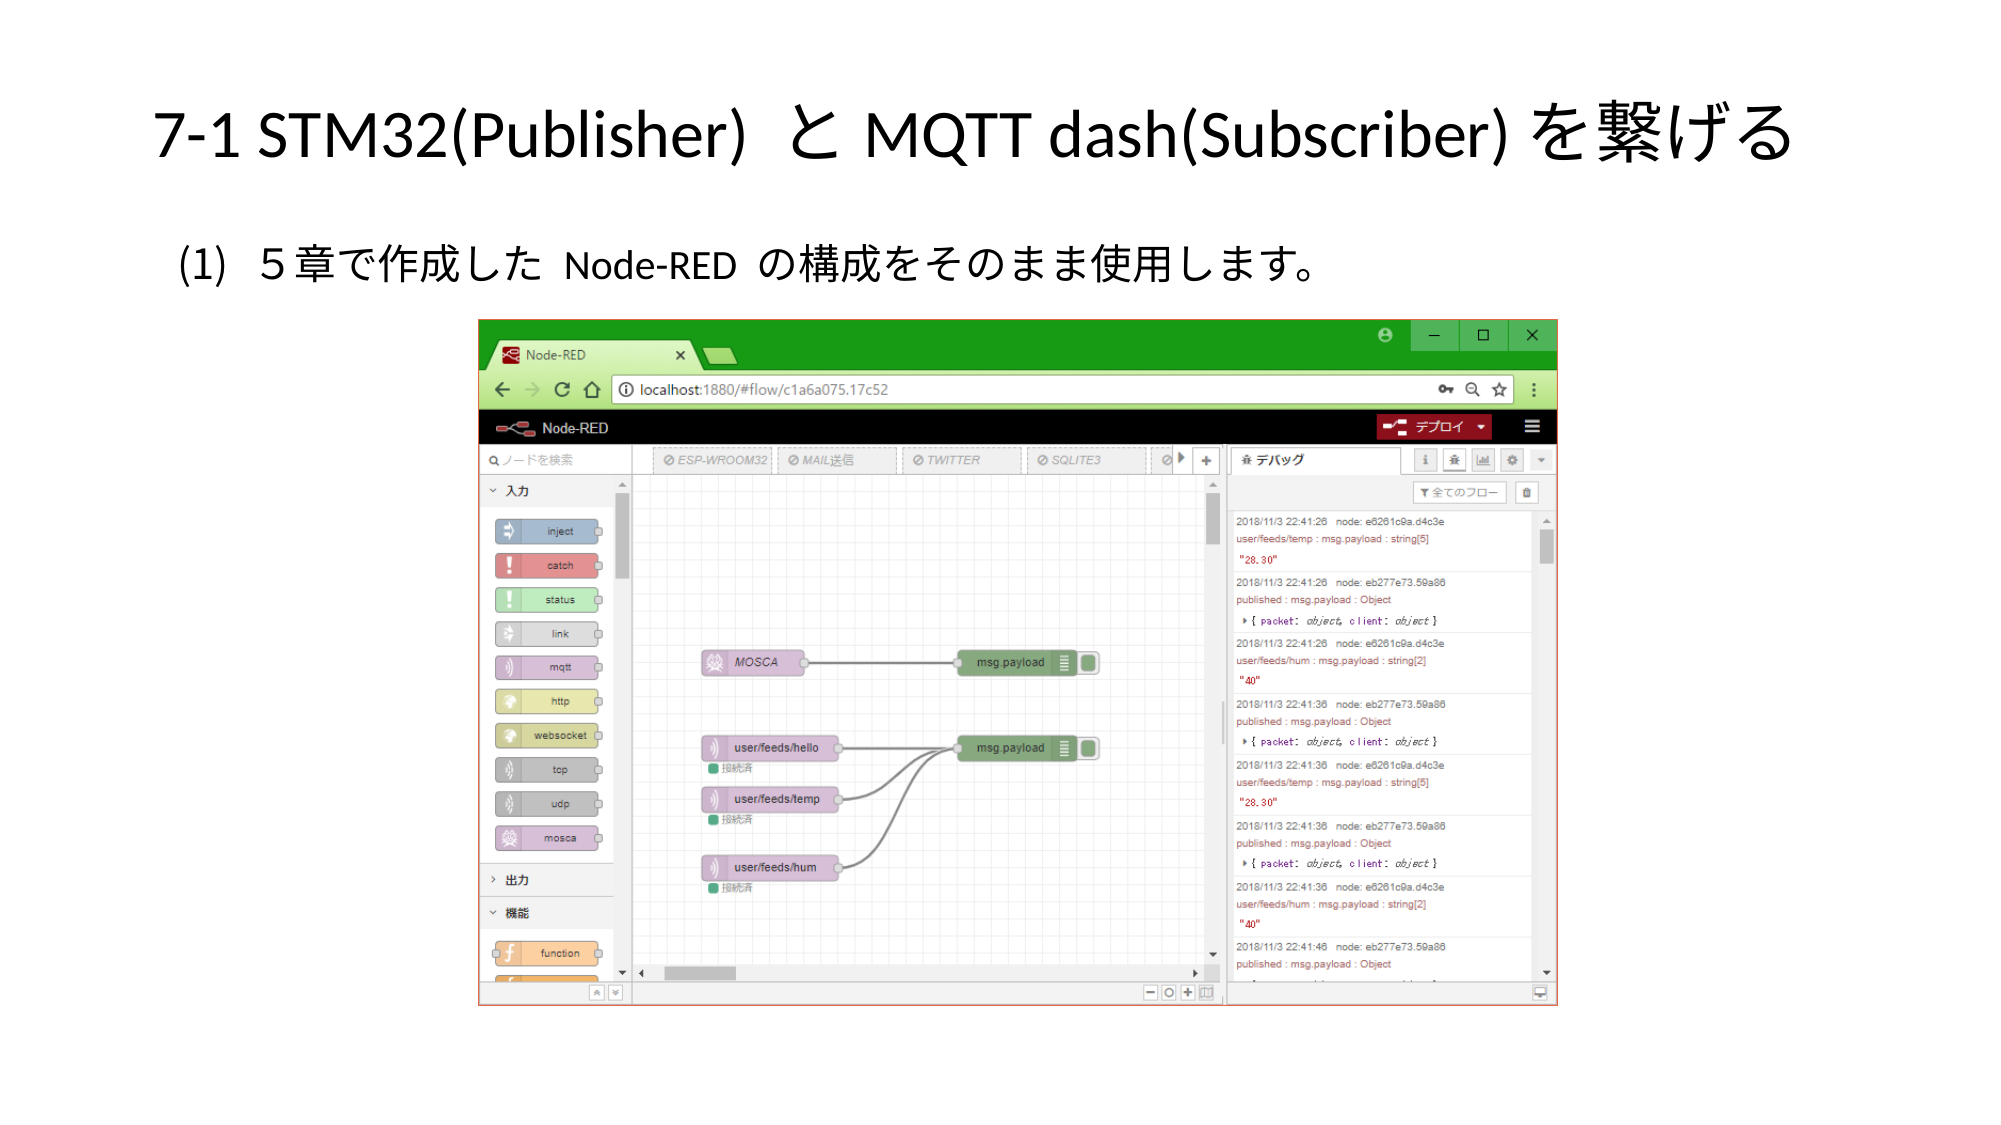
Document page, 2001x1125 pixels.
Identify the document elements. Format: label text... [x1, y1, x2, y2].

picture [478, 319, 1558, 1006]
title 7-1 STM32(Publisher) とMQTT dash(Subscriber)を繋げる [137, 59, 1863, 211]
text_box [137, 211, 1963, 981]
text_box ５章で作成した Node-RED の構成をそのまま使用します。 [162, 236, 1988, 1006]
